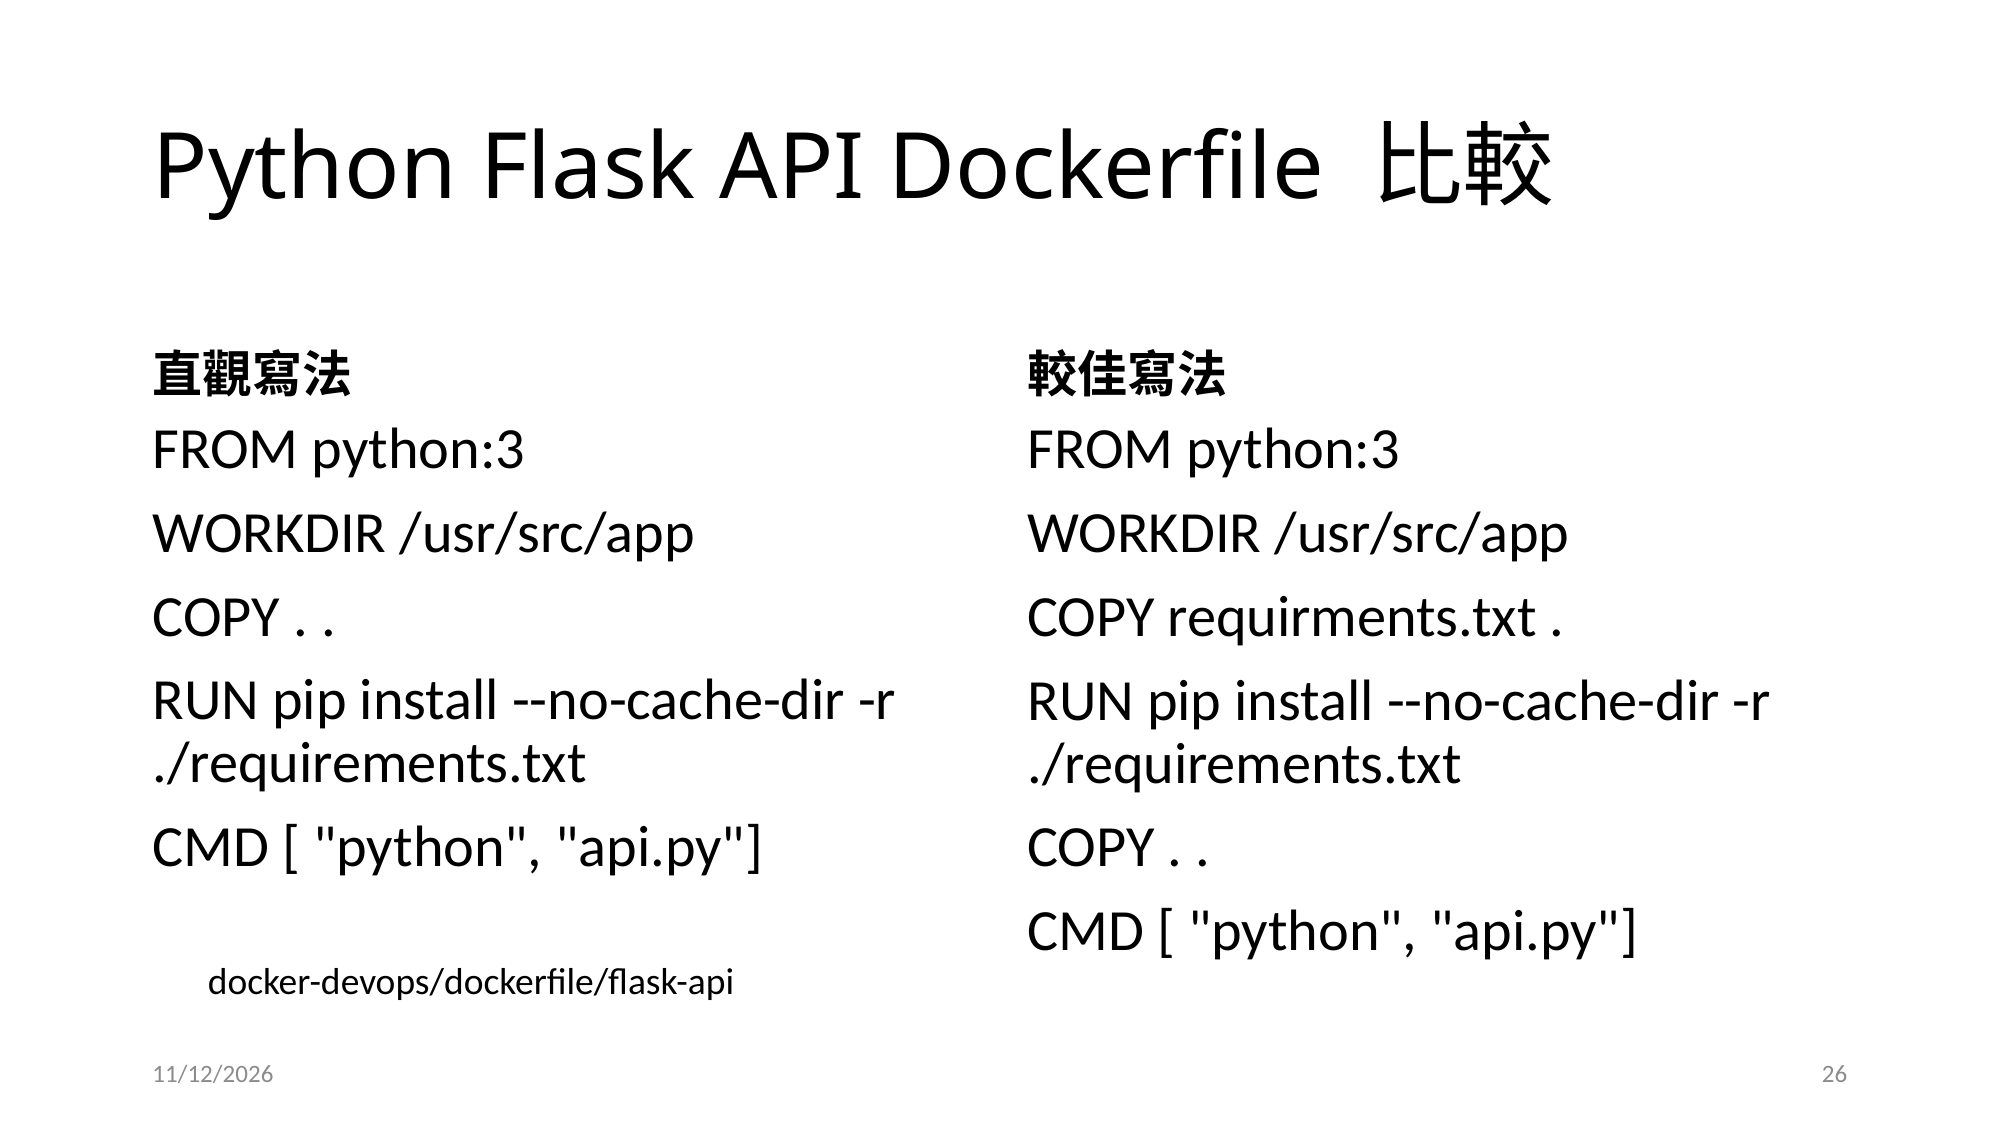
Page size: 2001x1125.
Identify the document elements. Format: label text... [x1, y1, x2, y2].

list FROM python:3 WORKDIR /usr/src/app COPY requirments.txt . RUN pip install --no-cache-dir -r ./requirements.txt COPY . . CMD [ "python", "api.py"] [1012, 410, 1863, 1016]
text_box docker-devops/dockerfile/flask-api [193, 949, 1674, 1010]
list 直觀寫法 [137, 275, 984, 410]
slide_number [137, 1042, 588, 1103]
list 較佳寫法 [1012, 275, 1863, 410]
title Python Flask API Dockerfile 比較 [137, 59, 1863, 278]
list FROM python:3 WORKDIR /usr/src/app COPY . . RUN pip install --no-cache-dir -r ./requirements.txt CMD [ "python", "api.py"] [137, 410, 984, 1016]
slide_number 26 [1412, 1042, 1863, 1103]
